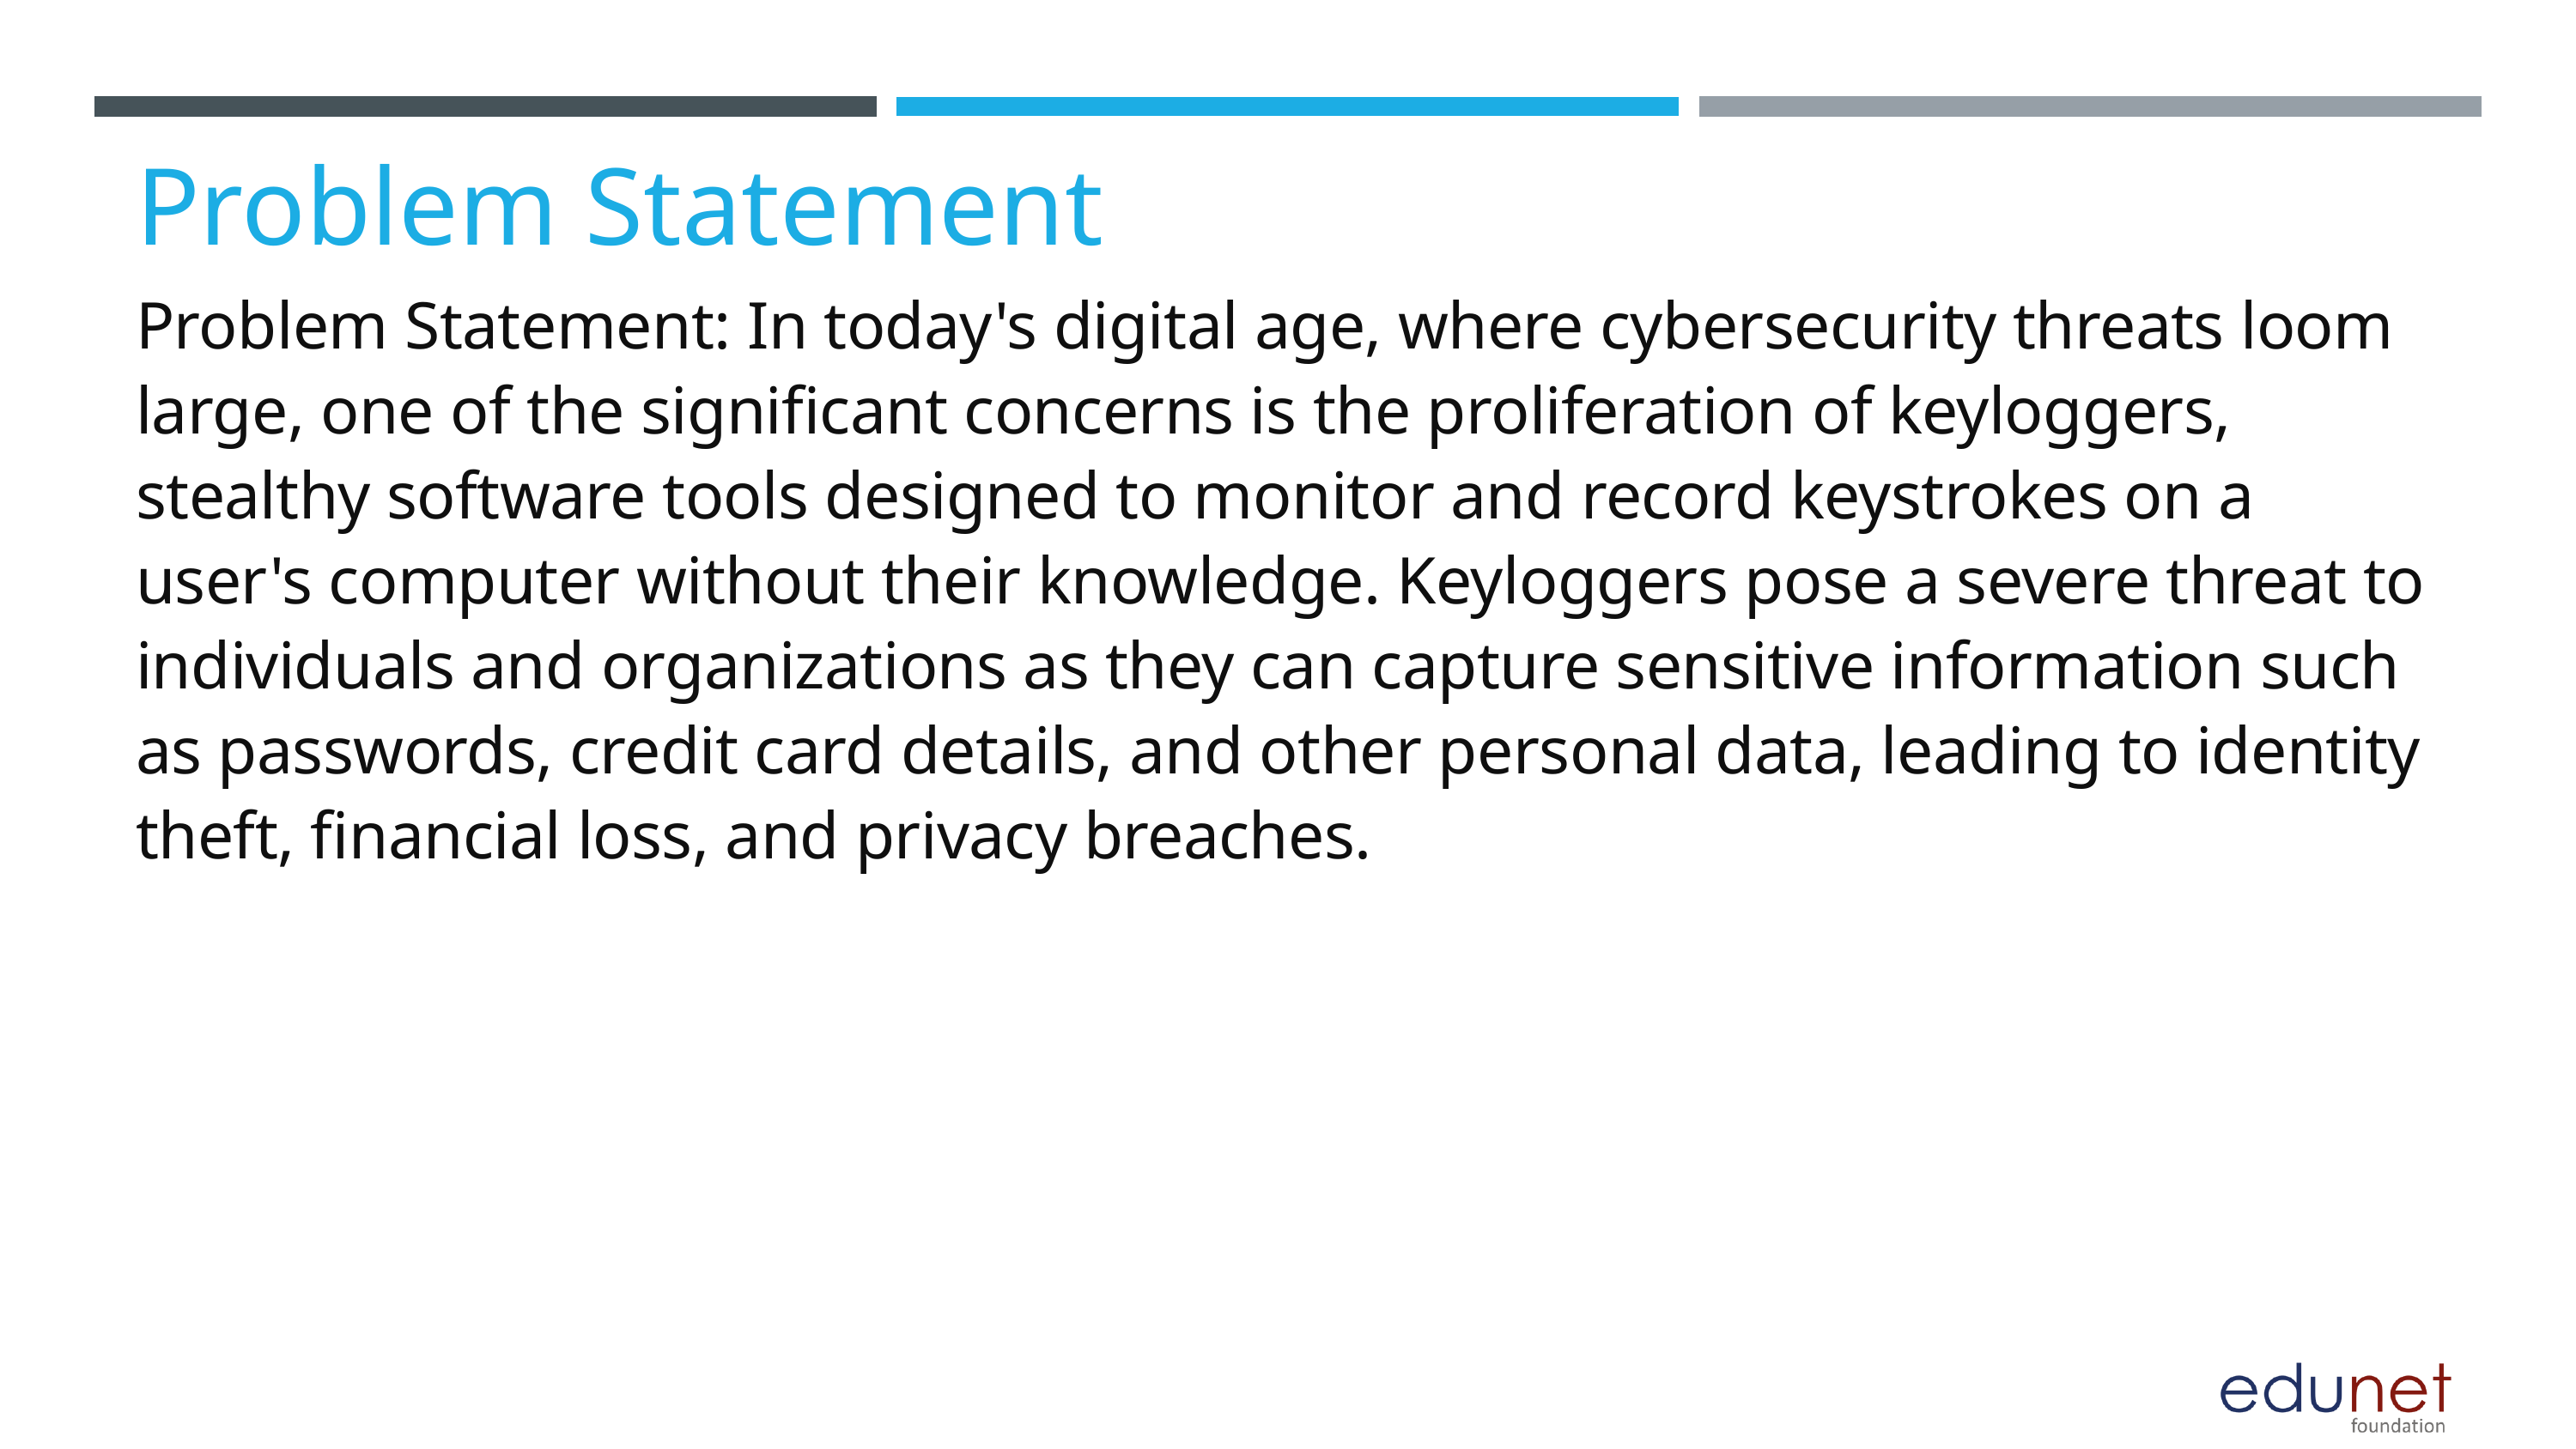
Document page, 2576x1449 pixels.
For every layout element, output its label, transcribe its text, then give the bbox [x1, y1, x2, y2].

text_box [896, 96, 1680, 117]
text_box Problem Statement: In today's digital age, where cybersecurity threats loom large, one of the significant concerns is the proliferation of keyloggers, stealthy software tools designed to monitor and record keystrokes on a user's computer without their knowledge. Keyloggers pose a severe threat to individuals and organizations as they can capture sensitive information such as passwords, credit card details, and other personal data, leading to identity theft, financial loss, and privacy breaches. [136, 276, 2440, 872]
text_box [2215, 1360, 2454, 1437]
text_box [1698, 95, 2482, 118]
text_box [94, 96, 878, 118]
text_box Problem Statement [136, 138, 2440, 266]
